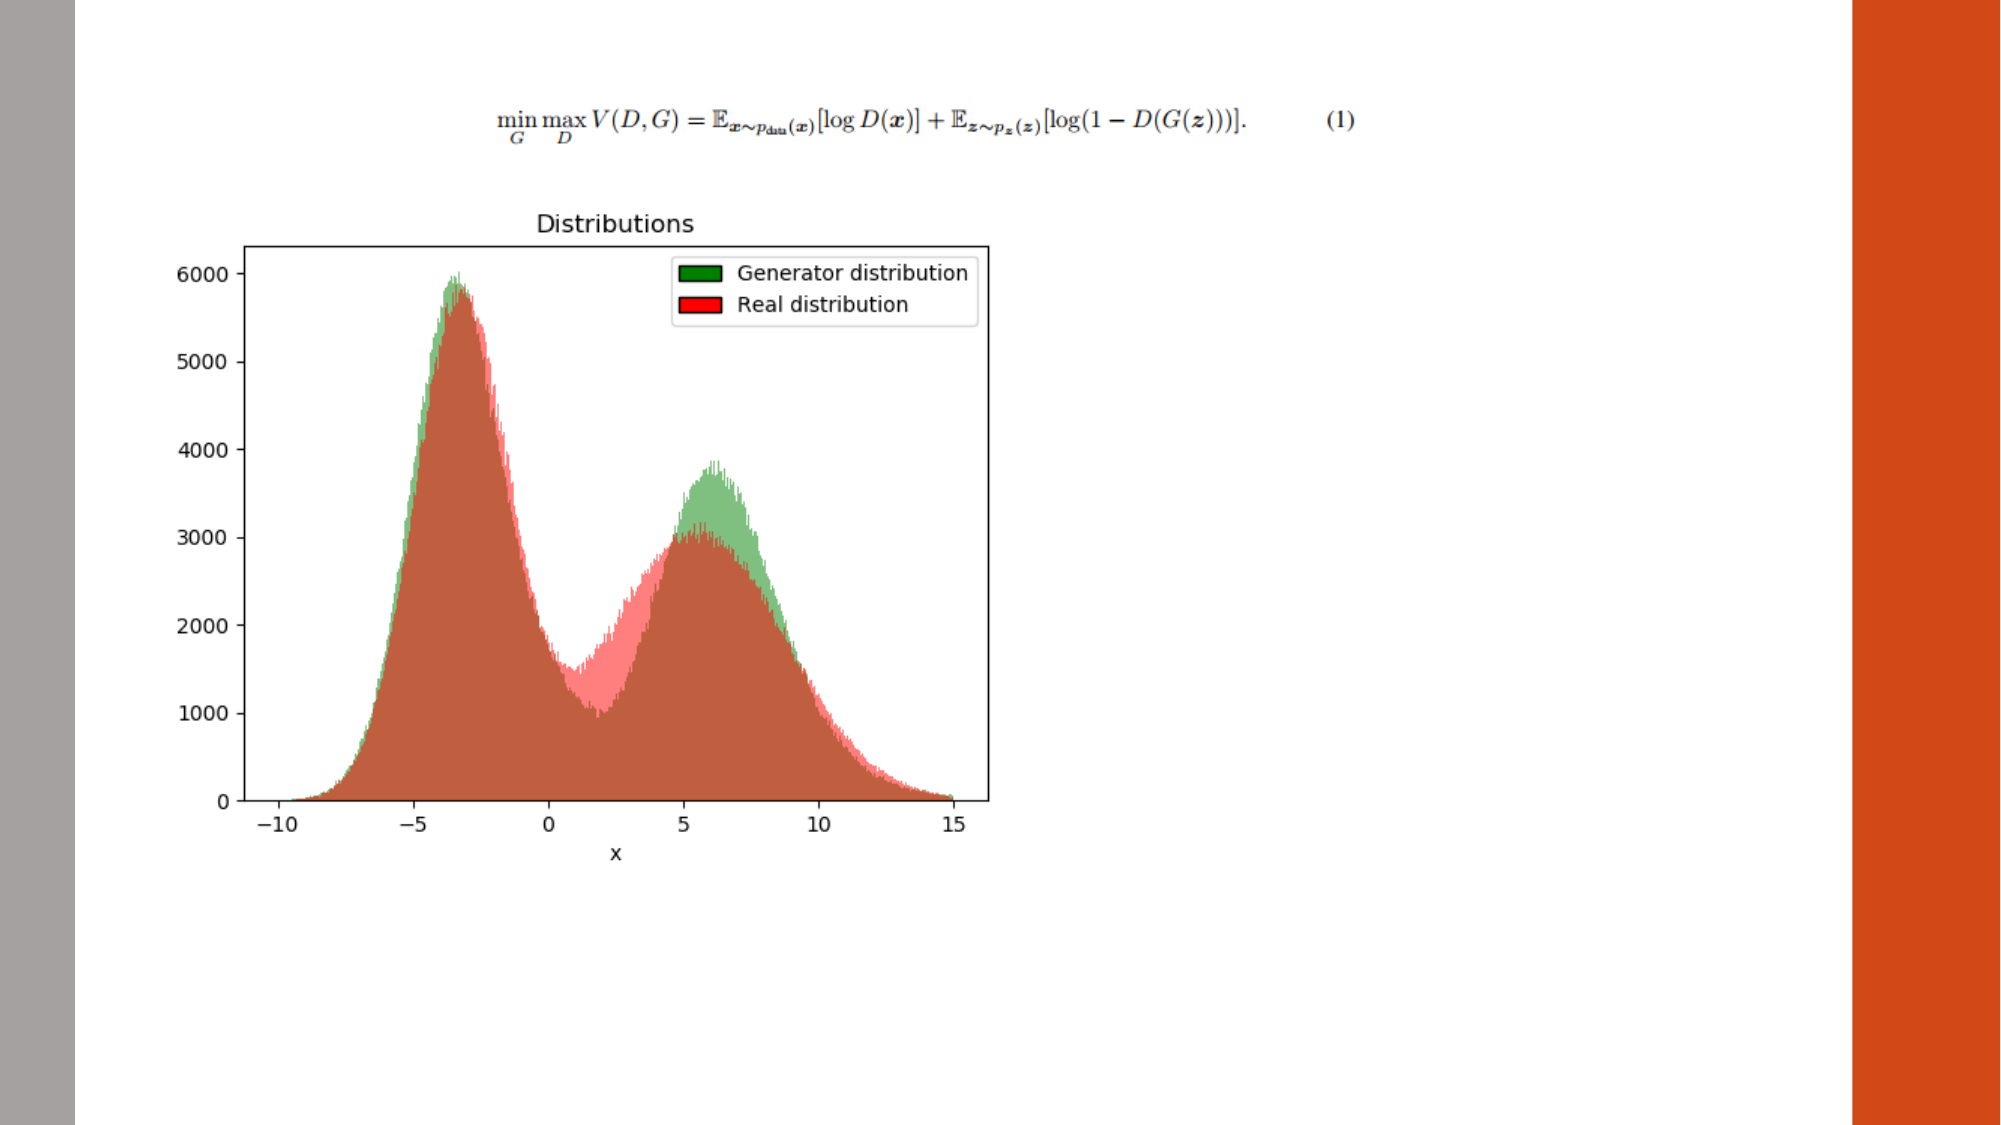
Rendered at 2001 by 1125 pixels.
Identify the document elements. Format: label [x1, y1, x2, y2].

picture [123, 68, 1363, 880]
